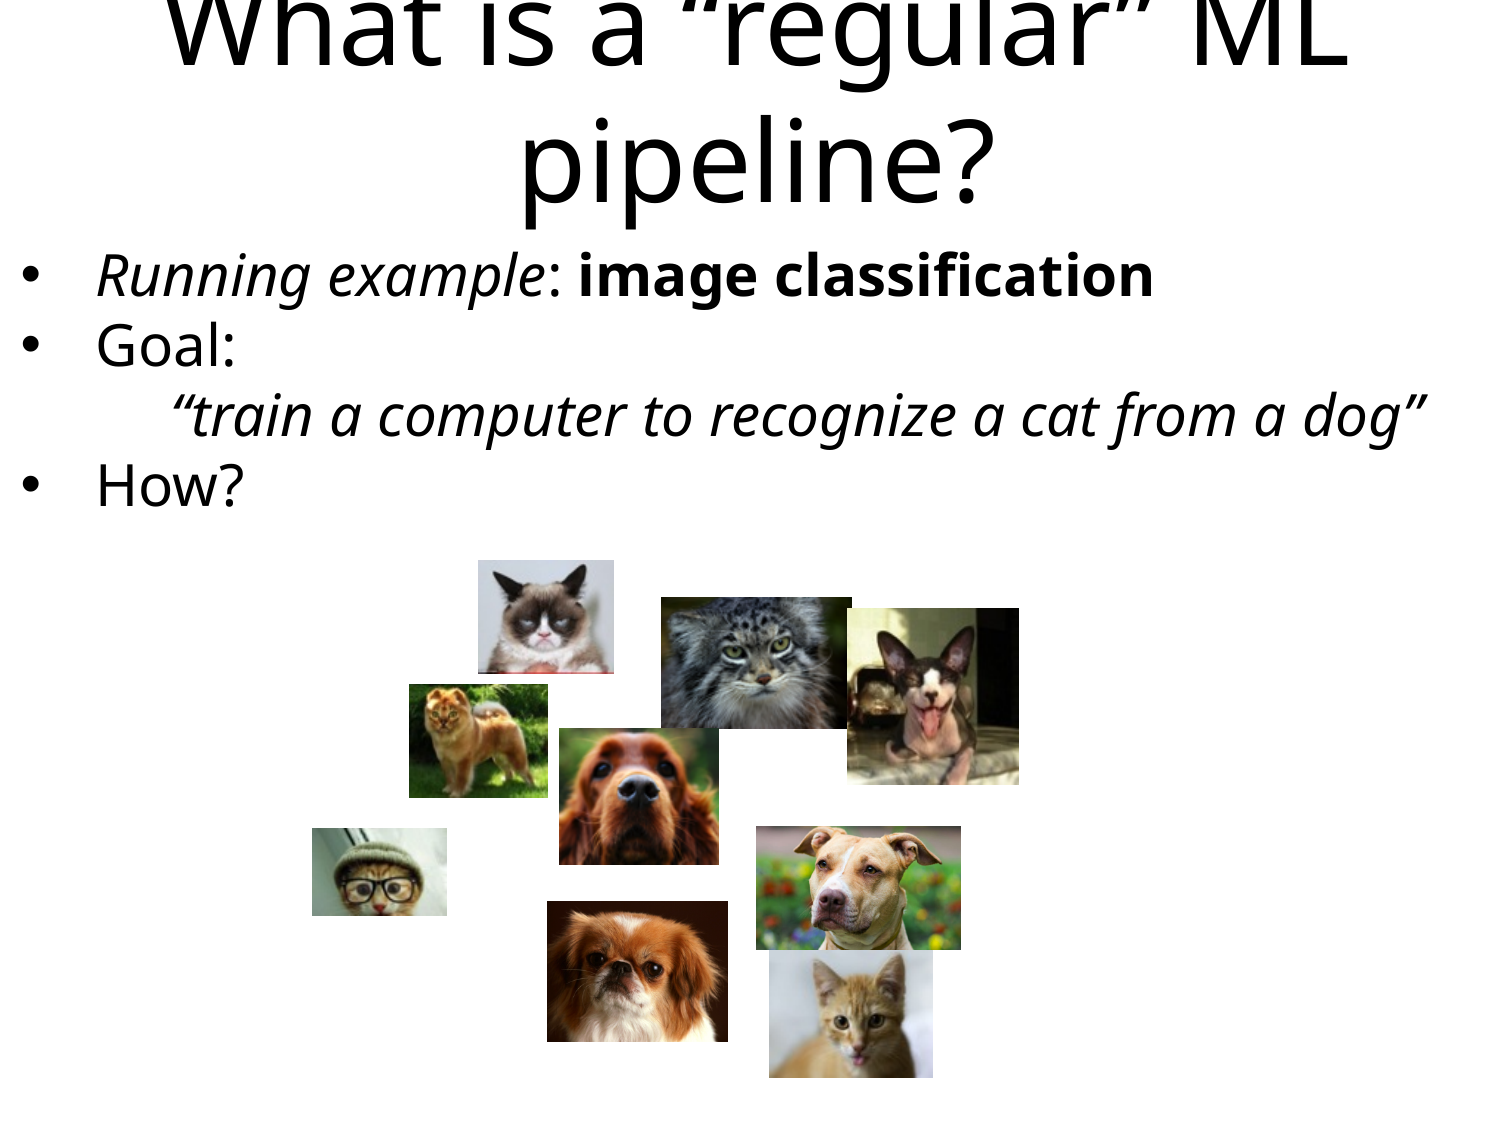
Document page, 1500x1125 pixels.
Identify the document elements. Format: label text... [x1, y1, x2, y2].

title What is a “regular” ML pipeline? [6, 0, 1500, 209]
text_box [312, 560, 1019, 1079]
text_box Running example: image classification Goal: “train a computer to recognize a cat from a dog” How? [5, 160, 1500, 793]
